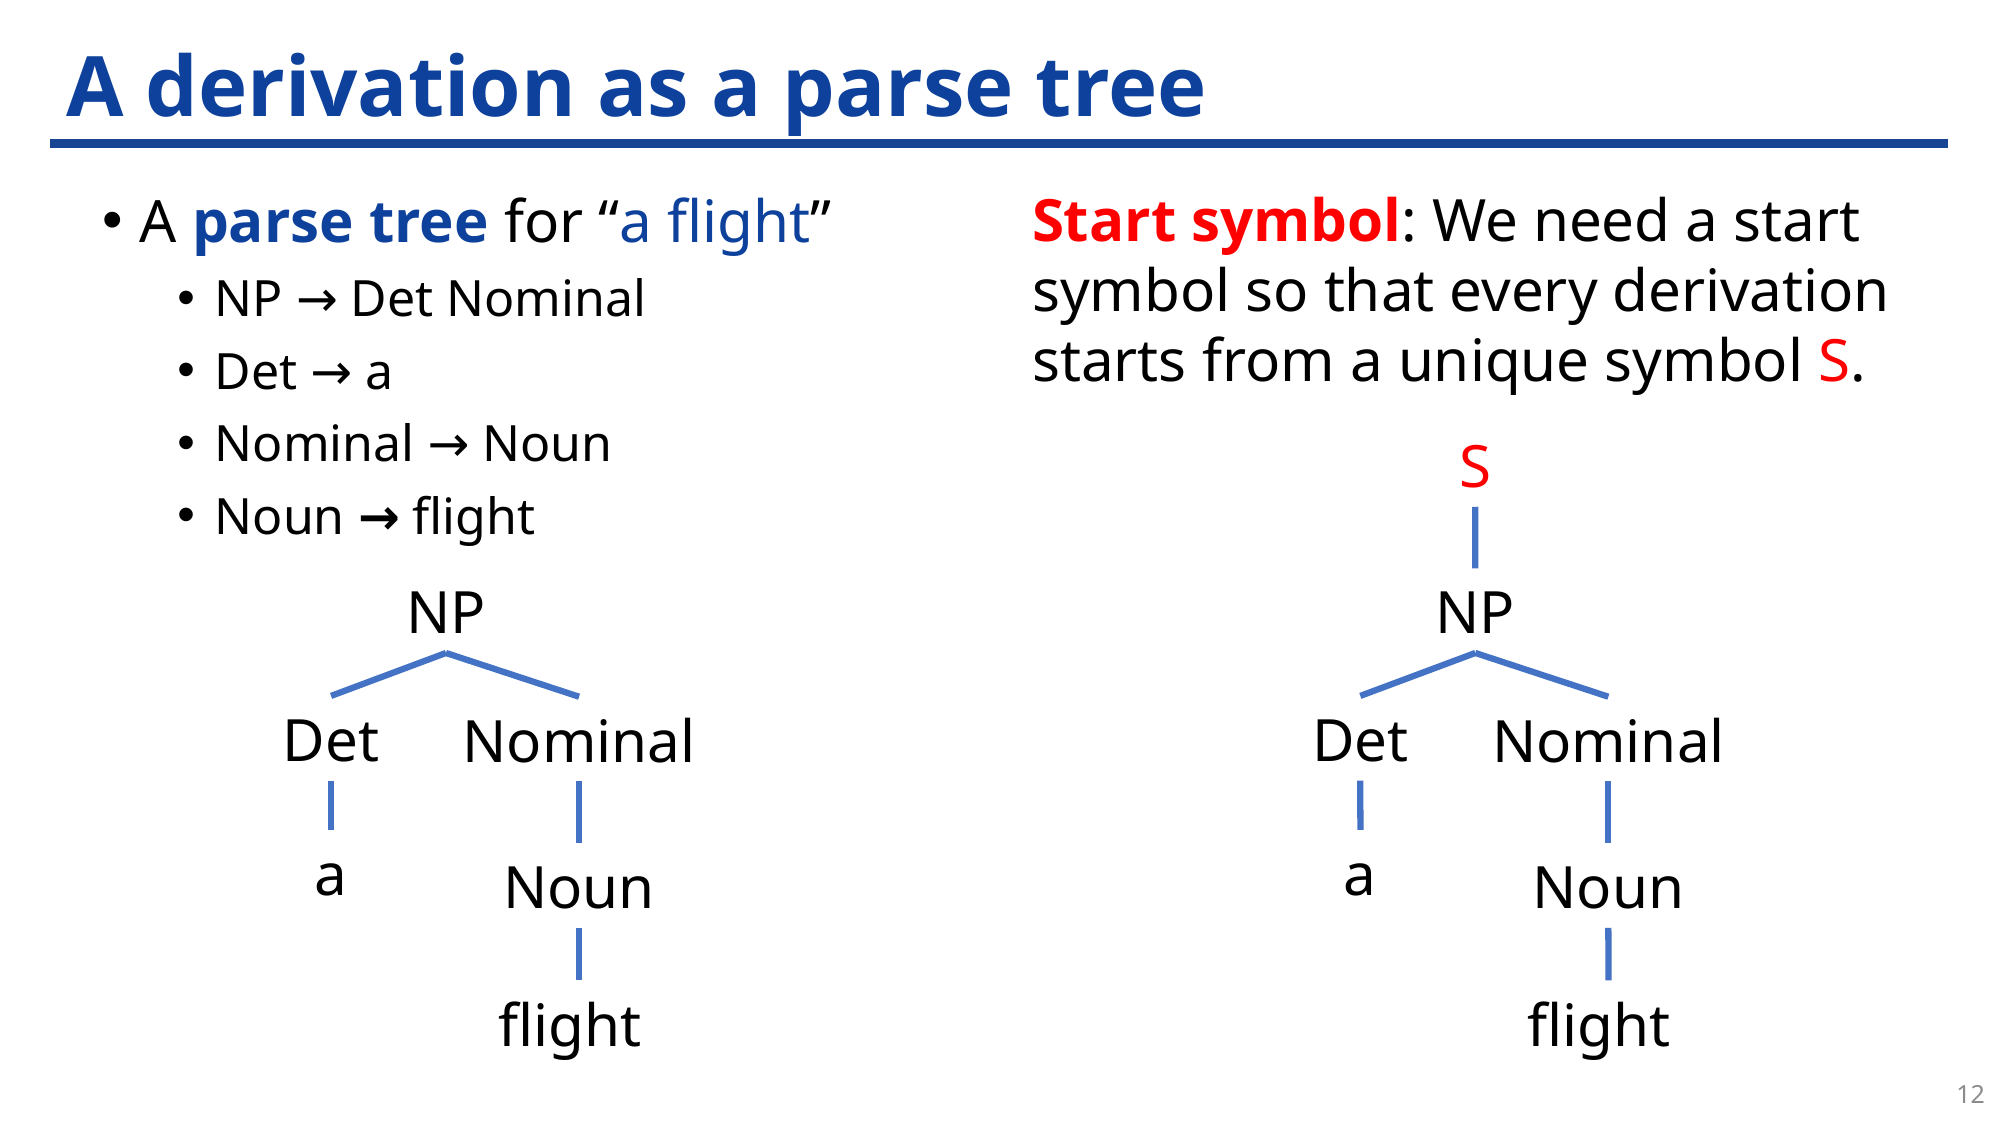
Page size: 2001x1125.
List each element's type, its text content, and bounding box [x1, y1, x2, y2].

text_box NP [1420, 568, 1530, 653]
text_box Det [268, 695, 394, 781]
slide_number 12 [1899, 1065, 2000, 1125]
text_box flight [483, 980, 675, 1066]
text_box flight [1513, 980, 1704, 1066]
text_box Noun [1517, 843, 1699, 928]
text_box a [299, 829, 363, 915]
text_box Det [1297, 695, 1424, 781]
list A parse tree for “a flight” NP → Det Nominal Det → a Nominal → Noun Noun → flight [87, 176, 926, 563]
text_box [445, 654, 580, 697]
text_box Start symbol: We need a start symbol so that every derivation starts from a unique symbol S. [1017, 176, 1978, 401]
text_box Nominal [1477, 696, 1740, 782]
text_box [1360, 654, 1475, 696]
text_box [330, 654, 445, 696]
title A derivation as a parse tree [51, 39, 1947, 140]
text_box Noun [488, 843, 670, 928]
text_box a [1329, 829, 1392, 915]
text_box NP [391, 568, 501, 653]
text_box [1475, 654, 1609, 697]
text_box S [1444, 422, 1507, 507]
text_box Nominal [447, 696, 711, 782]
